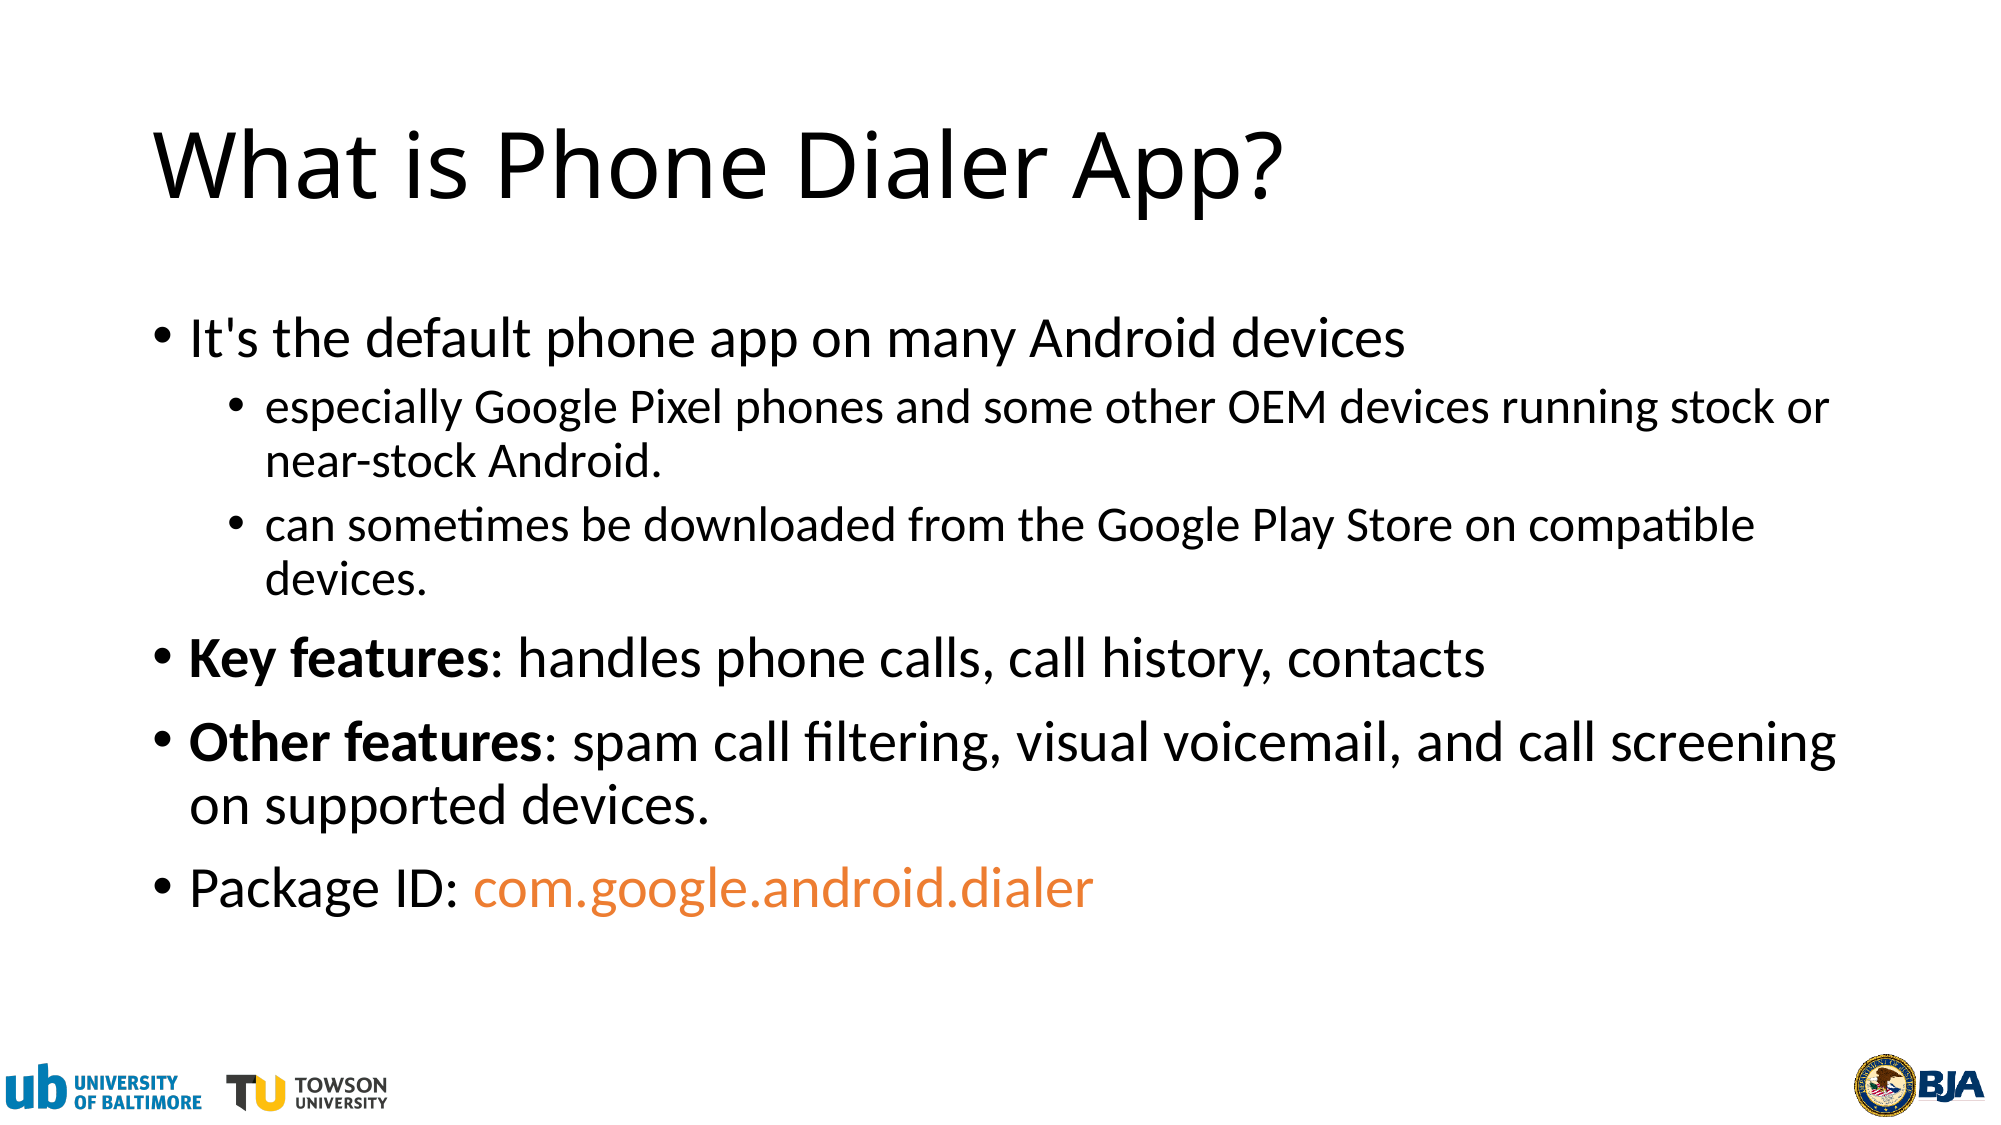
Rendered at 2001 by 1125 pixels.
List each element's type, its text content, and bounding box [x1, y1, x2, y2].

title What is Phone Dialer App? [137, 59, 1863, 278]
list It's the default phone app on many Android devices especially Google Pixel phones and some other OEM devices running stock or near-stock Android. can sometimes be downloaded from the Google Play Store on compatible devices. Key features: handles phone calls, call history, contacts Other features: spam call filtering, visual voicemail, and call screening on supported devices. Package ID: com.google.android.dialer [137, 299, 1863, 1014]
picture [1854, 1054, 1986, 1117]
picture [0, 1031, 407, 1125]
